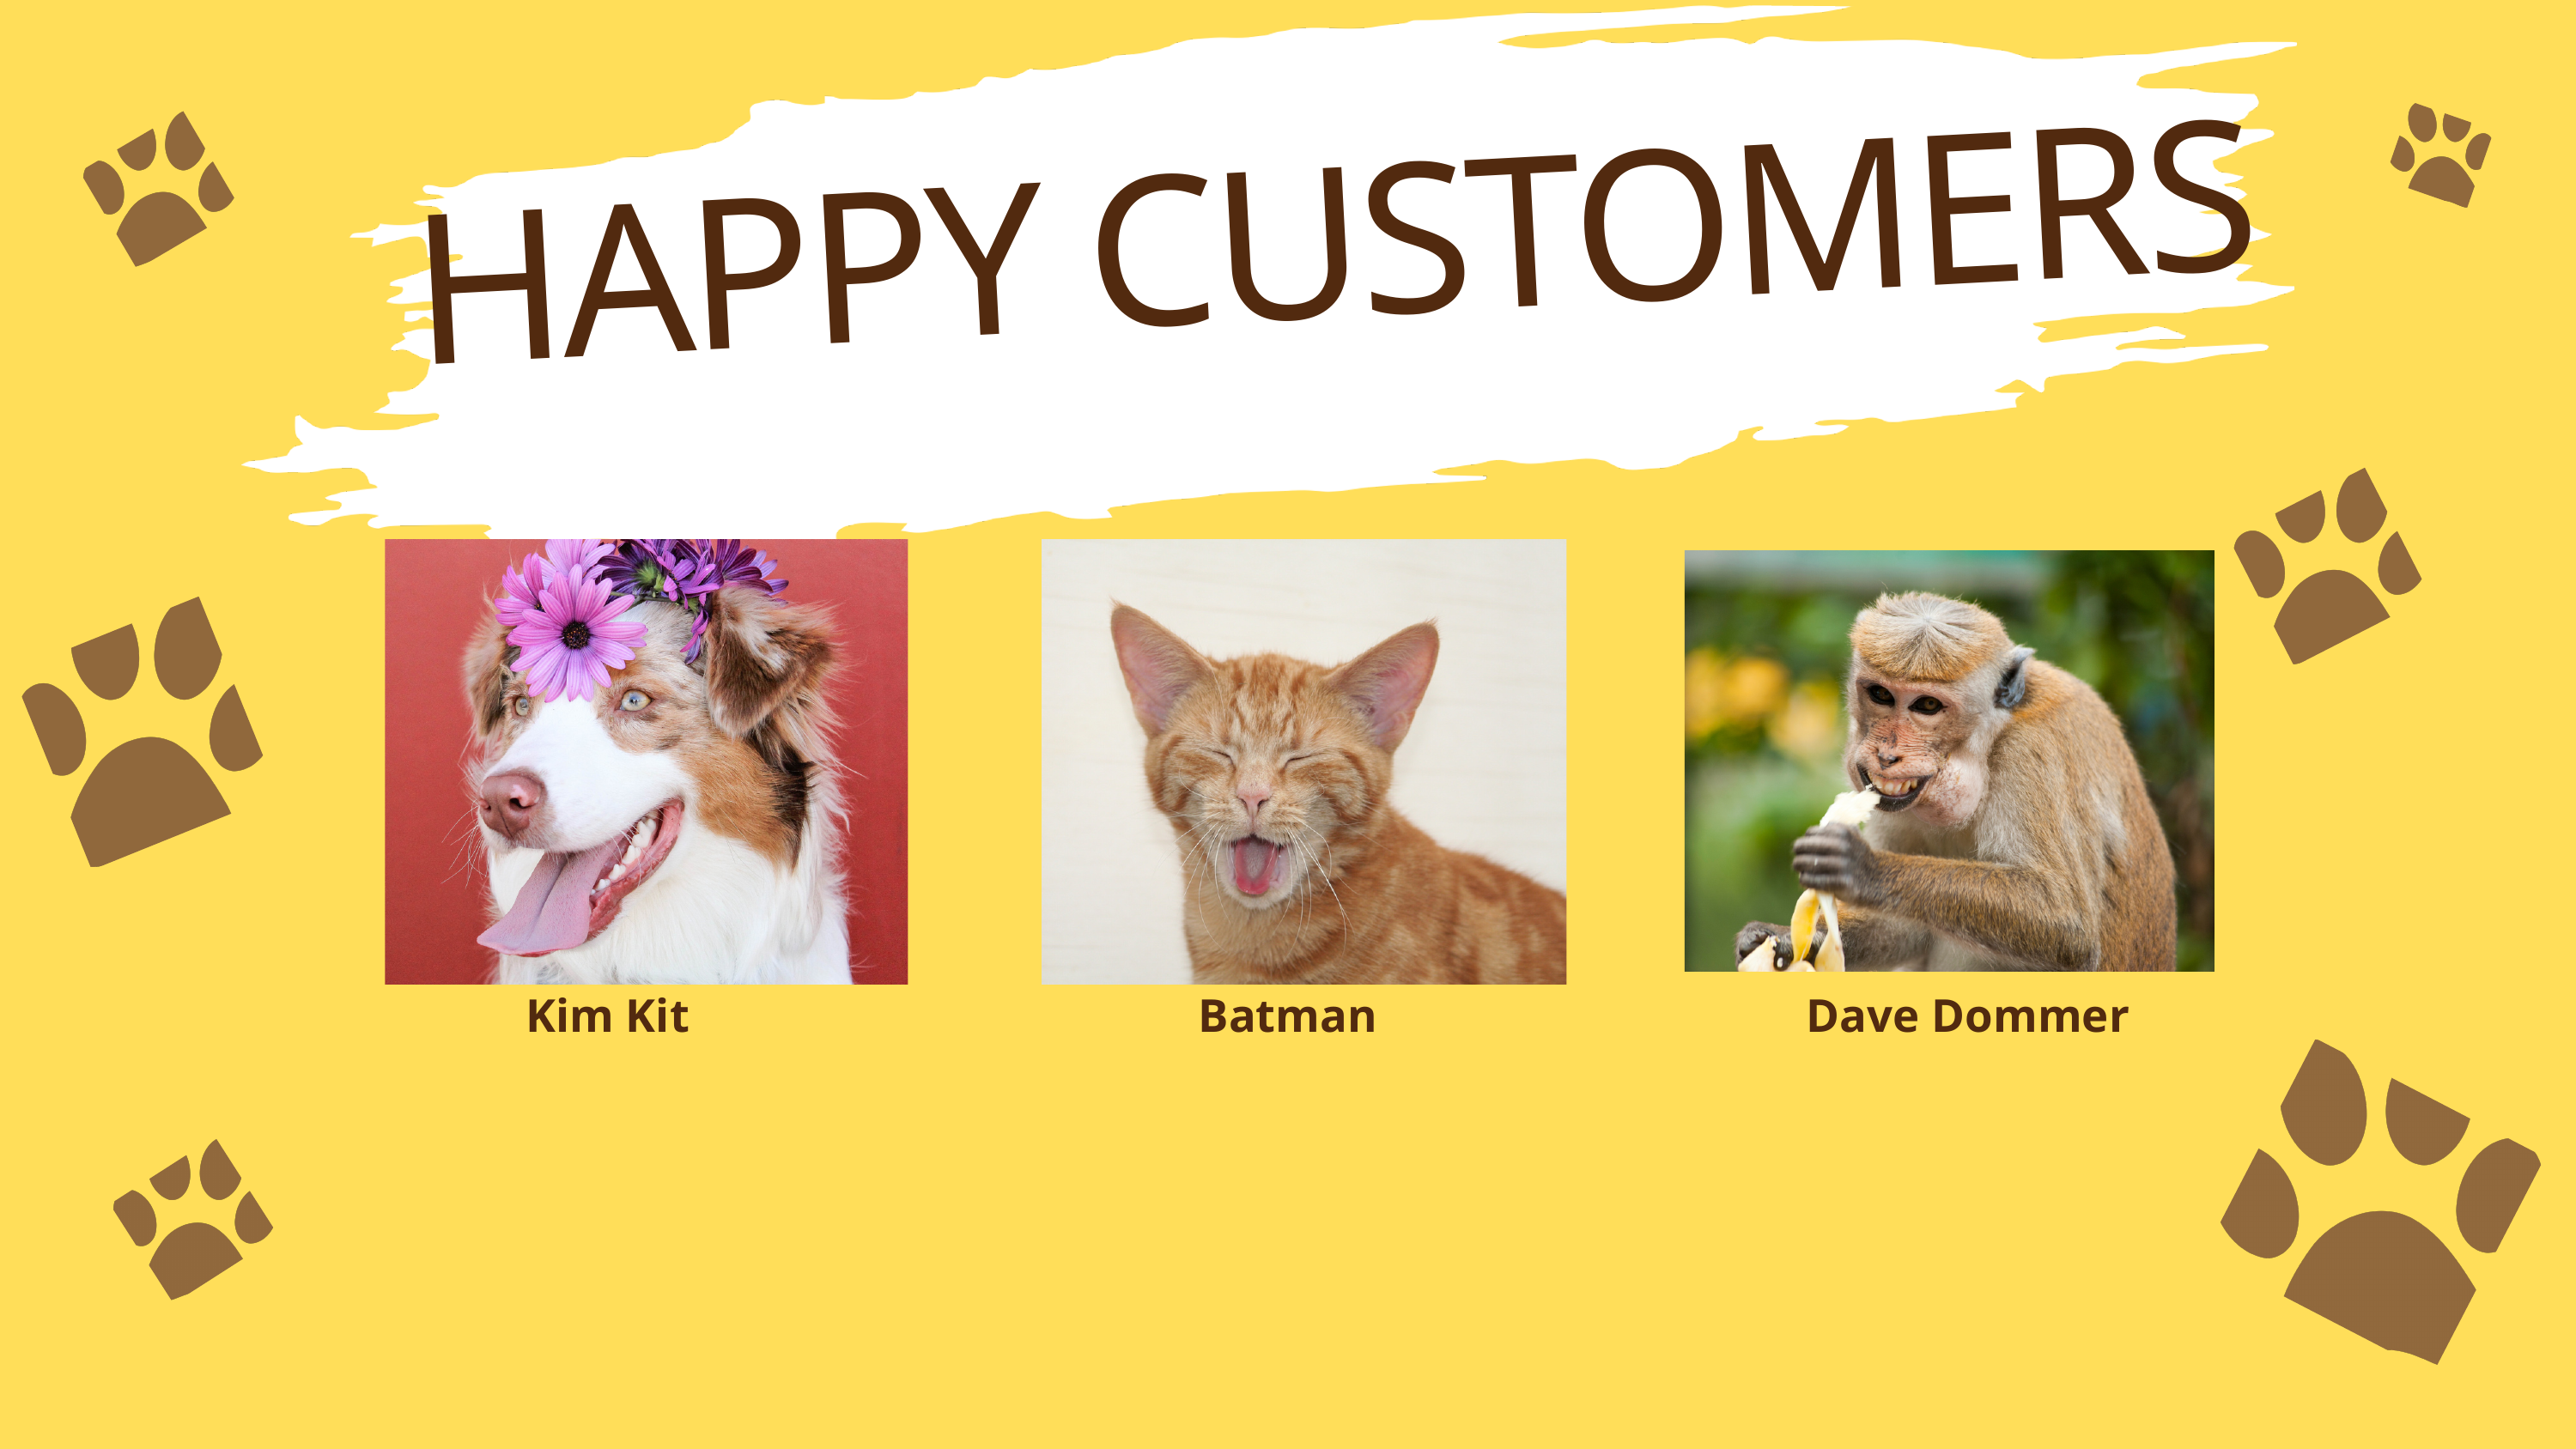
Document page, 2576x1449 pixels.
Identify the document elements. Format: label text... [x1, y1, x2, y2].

text_box [240, 259, 2294, 579]
text_box Dave Dommer [1722, 978, 2215, 1042]
text_box [2421, 105, 2494, 209]
text_box [2203, 1038, 2545, 1374]
text_box [385, 539, 908, 985]
text_box [1684, 550, 2215, 972]
text_box [244, 0, 2298, 194]
text_box [79, 110, 240, 270]
text_box [11, 596, 279, 870]
text_box [1042, 539, 1567, 985]
text_box Batman [1042, 978, 1534, 1042]
text_box [109, 1137, 279, 1304]
text_box [2228, 467, 2431, 667]
text_box Kim Kit [361, 978, 854, 1042]
text_box HAPPY CUSTOMERS [240, 79, 2432, 415]
